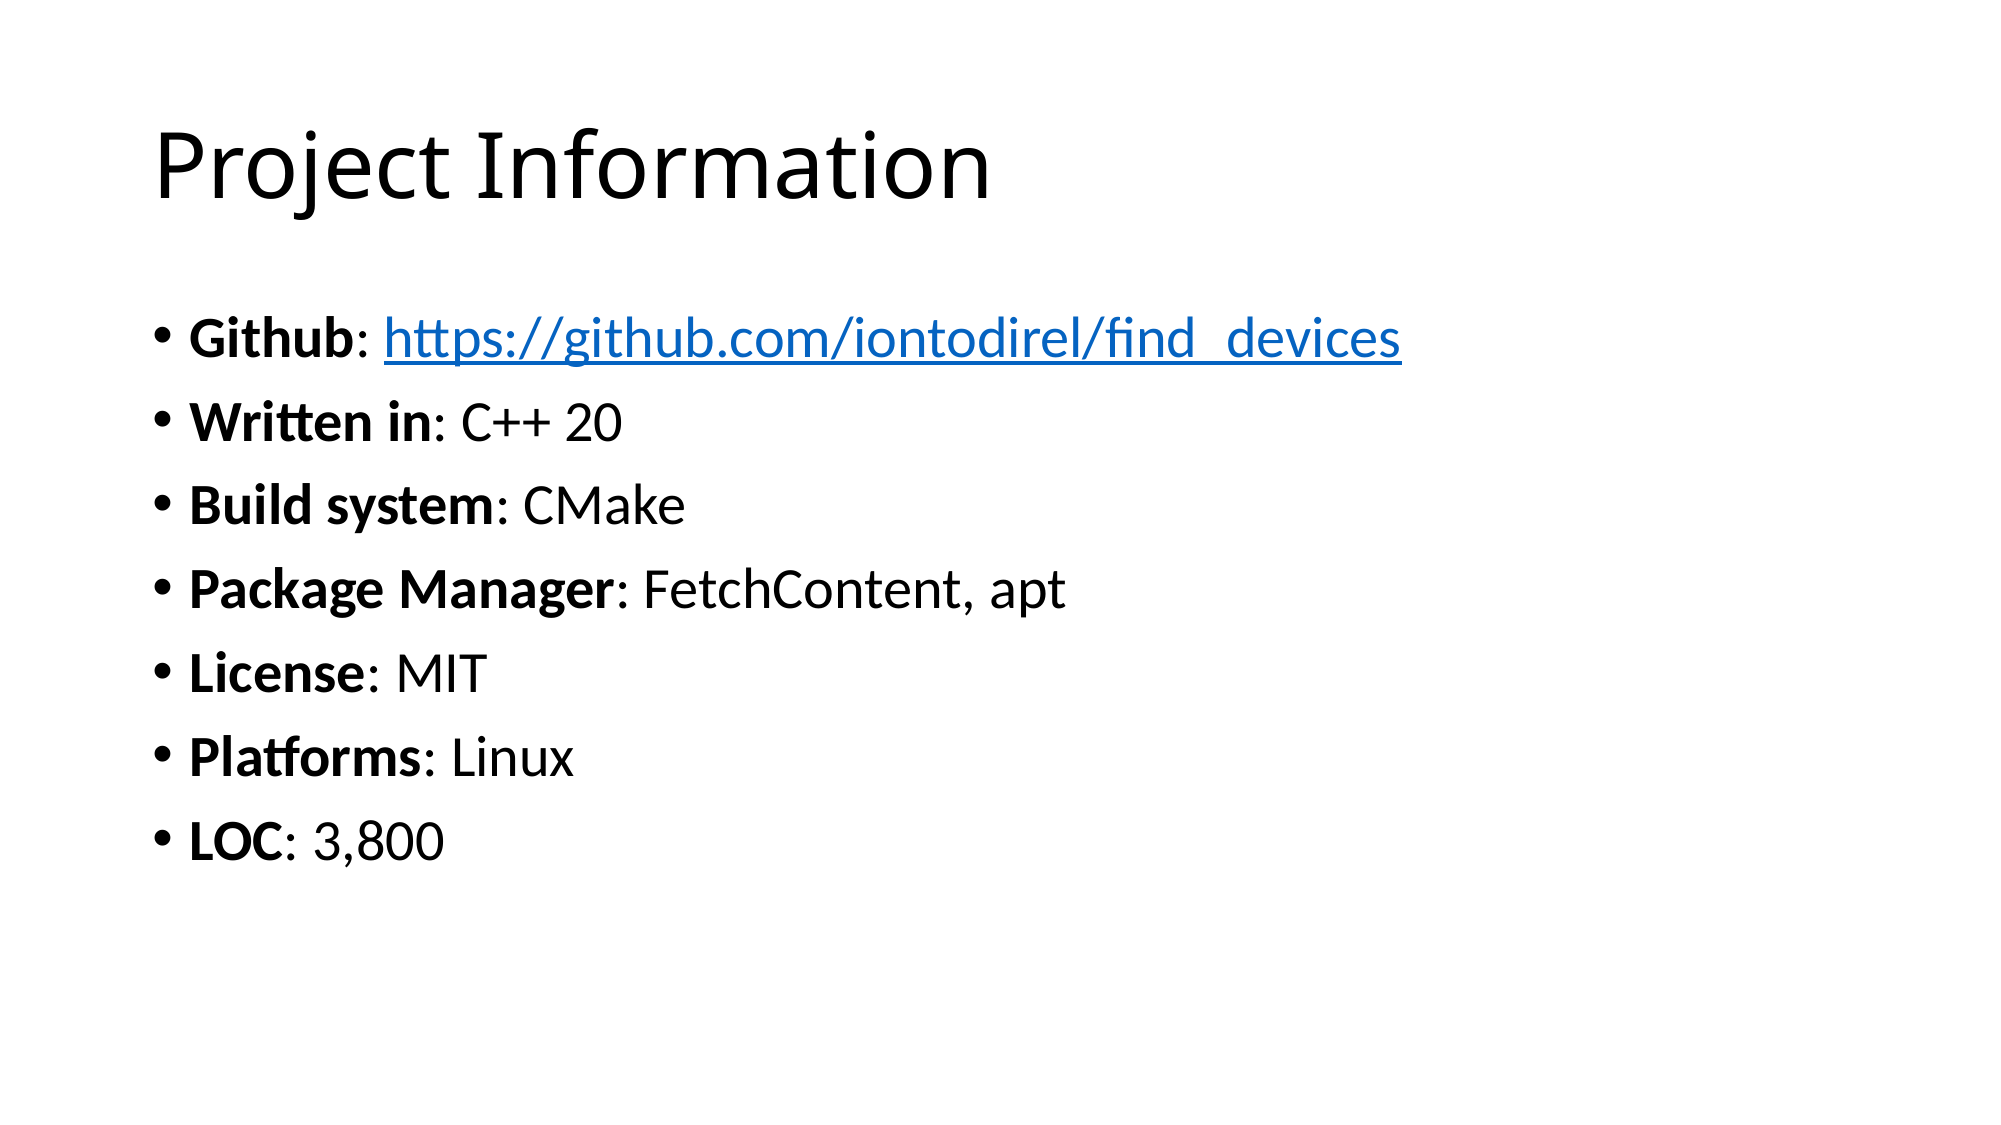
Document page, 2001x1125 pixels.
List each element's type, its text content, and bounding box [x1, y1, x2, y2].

list Github: https://github.com/iontodirel/find_devices Written in: C++ 20 Build system: CMake Package Manager: FetchContent, apt License: MIT Platforms: Linux LOC: 3,800 [137, 299, 1863, 1014]
title Project Information [137, 59, 1863, 278]
